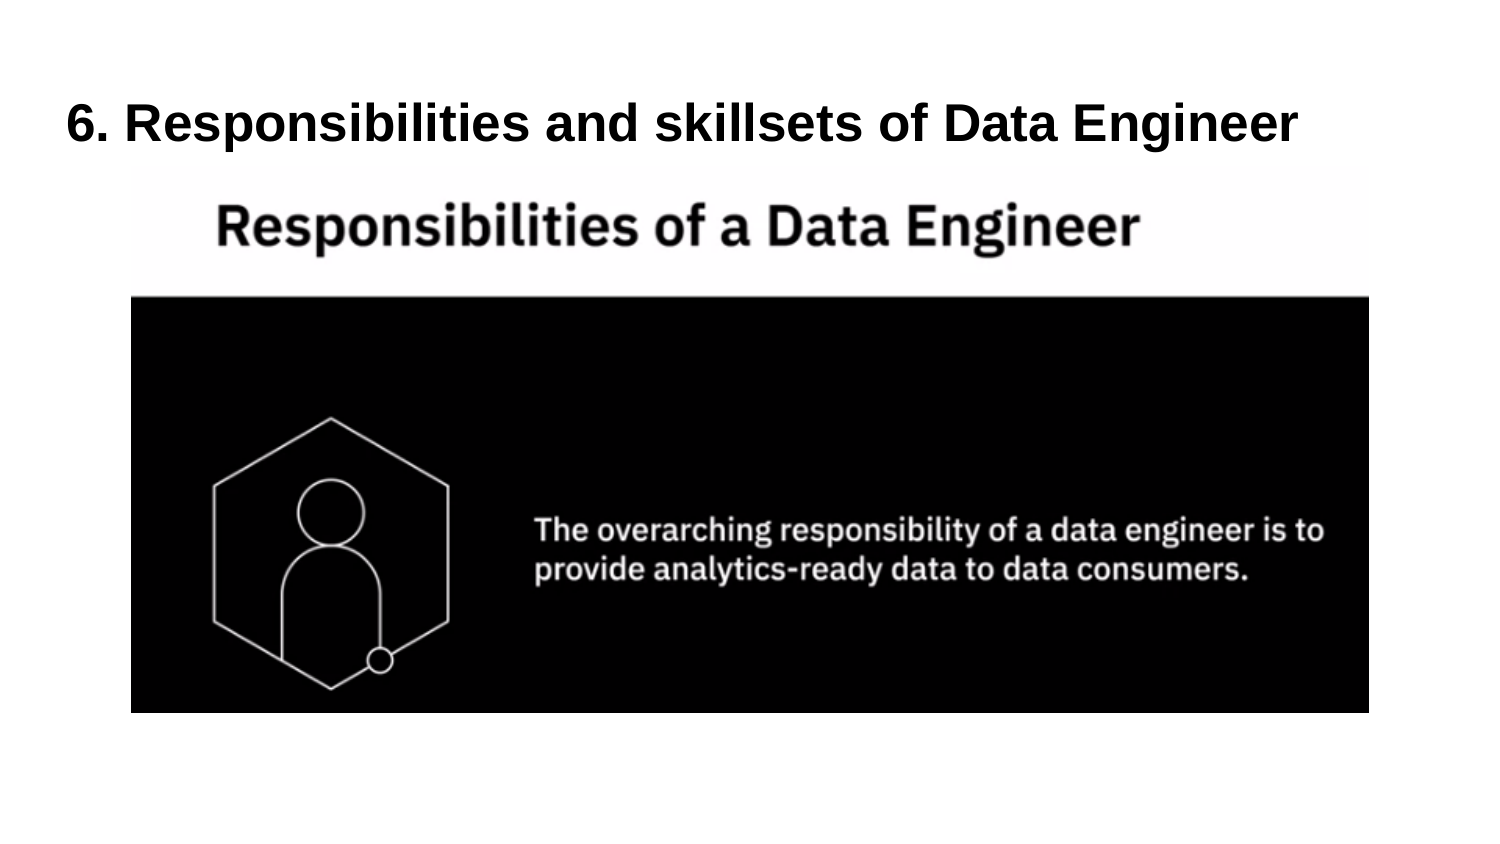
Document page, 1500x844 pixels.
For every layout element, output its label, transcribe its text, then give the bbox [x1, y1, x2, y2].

picture [131, 166, 1369, 713]
title 6. Responsibilities and skillsets of Data Engineer [51, 72, 1449, 167]
